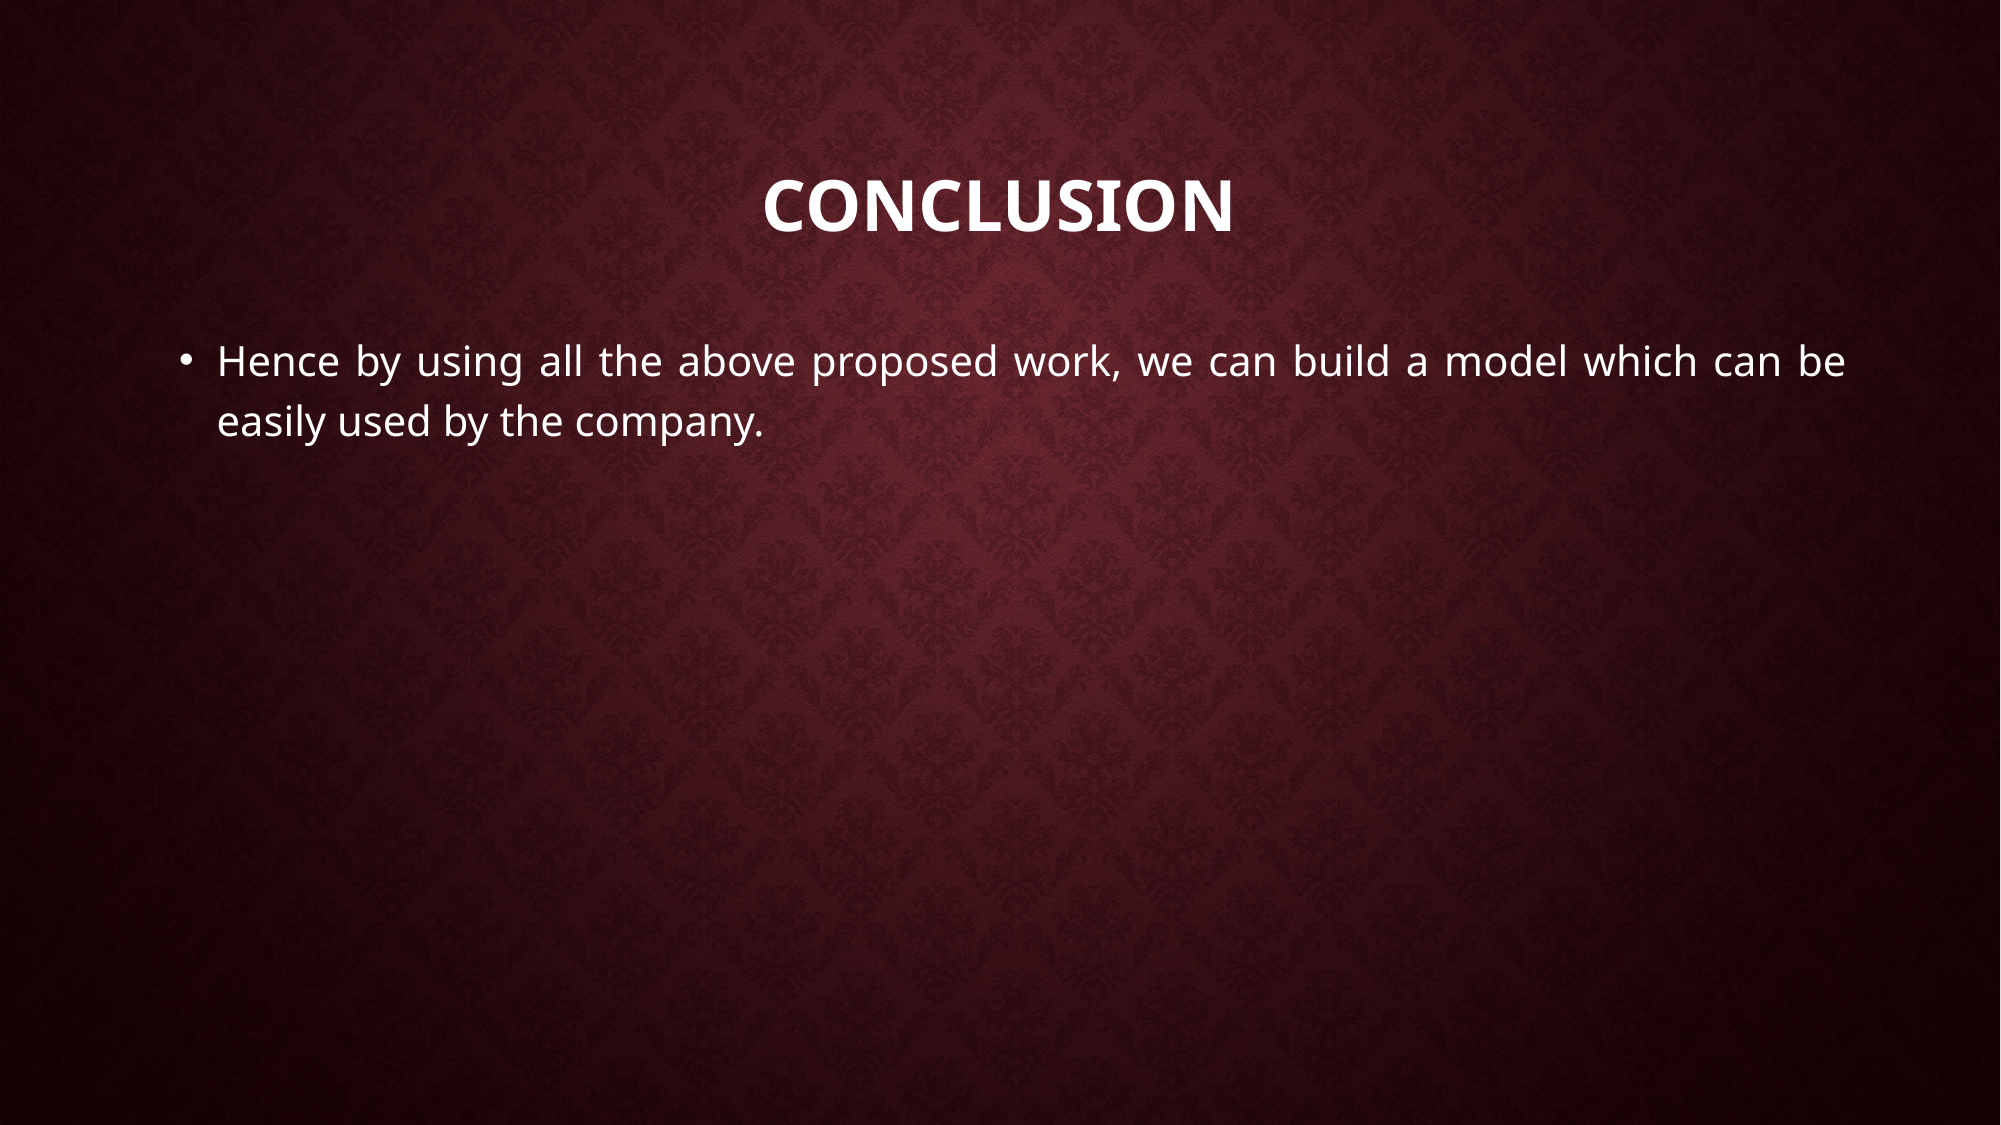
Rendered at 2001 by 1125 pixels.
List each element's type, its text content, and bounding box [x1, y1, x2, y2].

title Conclusion [149, 99, 1849, 318]
list Hence by using all the above proposed work, we can build a model which can be easily used by the company. [164, 317, 1863, 1024]
